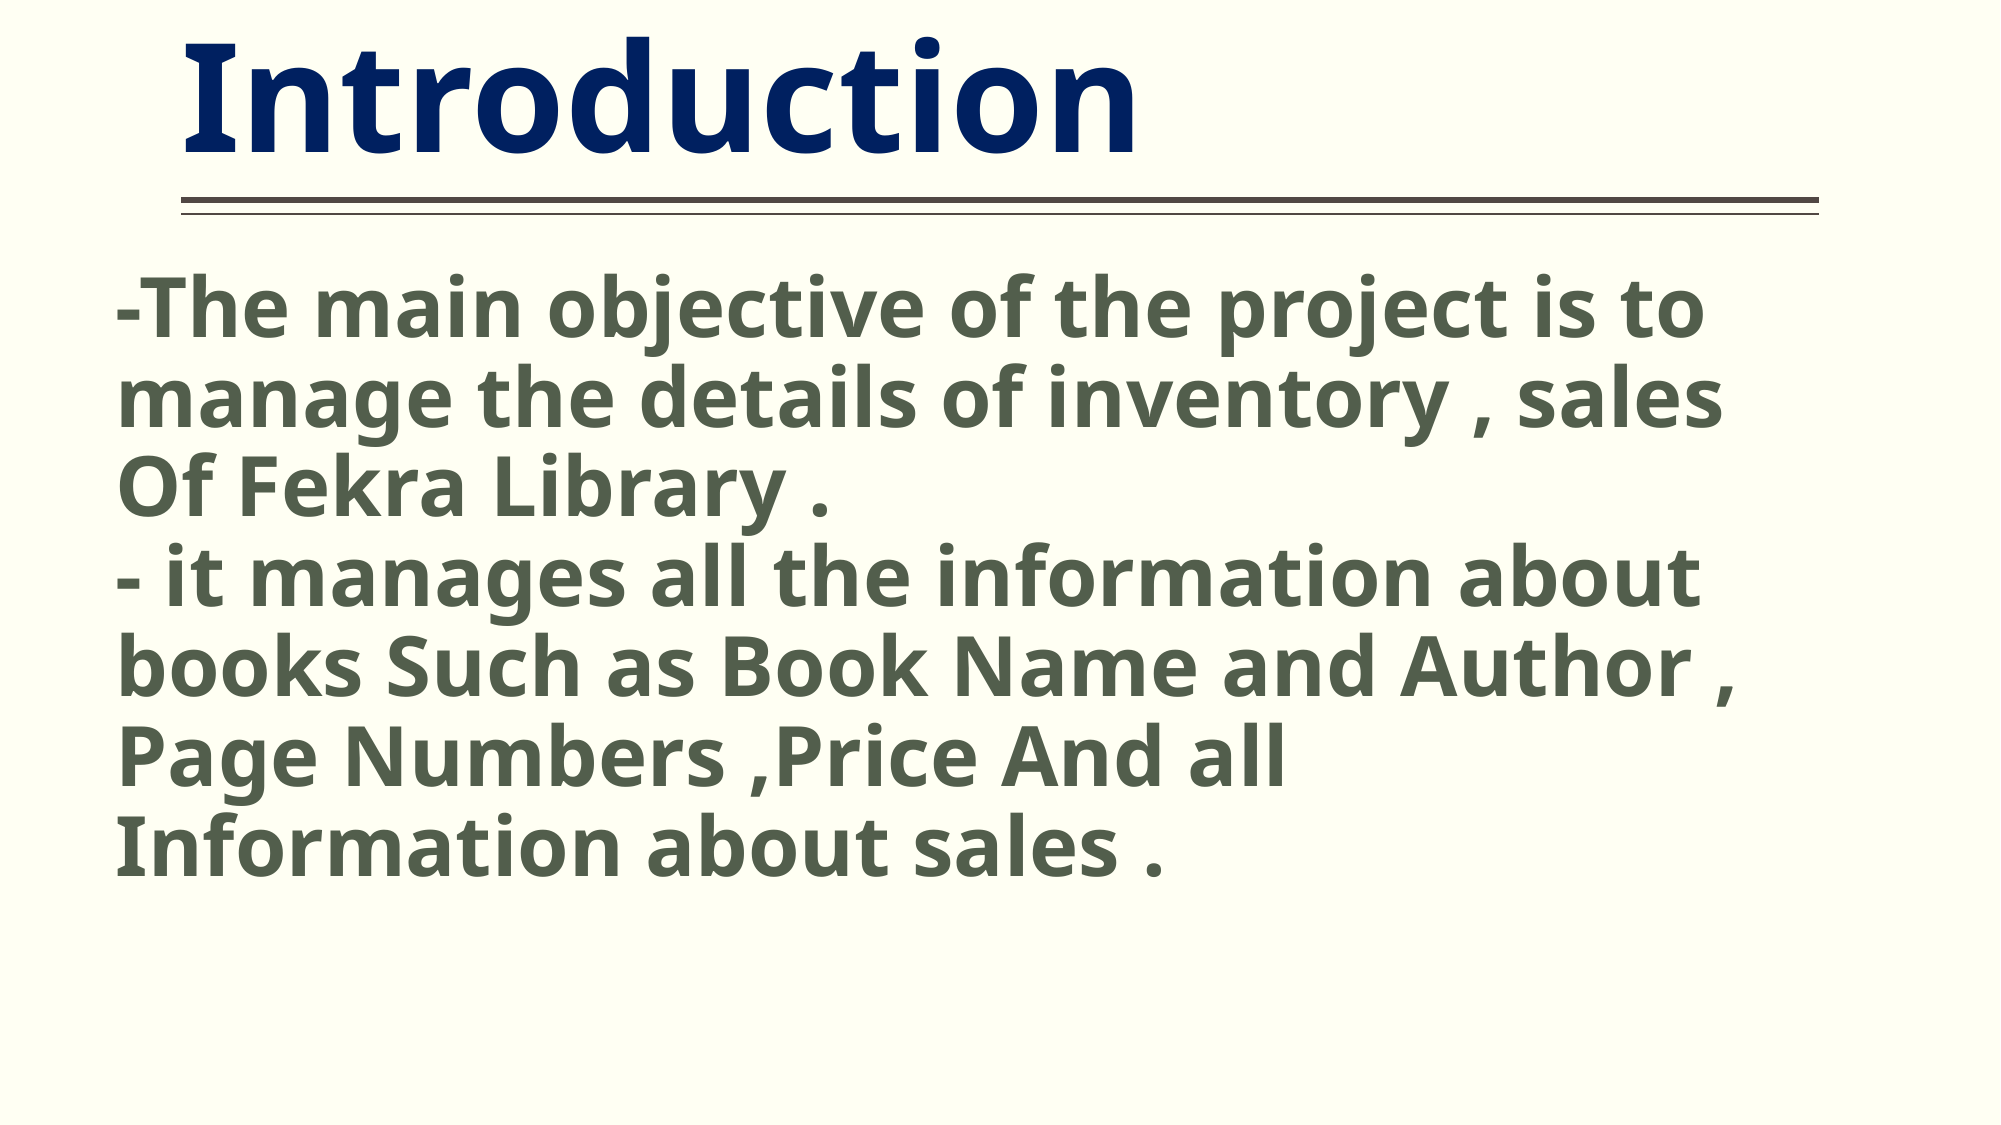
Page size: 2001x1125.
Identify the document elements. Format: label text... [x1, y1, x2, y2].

title Introduction [181, 12, 1819, 193]
list -The main objective of the project is to manage the details of inventory , sales Of Fekra Library . - it manages all the information about books Such as Book Name and Author , Page Numbers ,Price And all Information about sales . [115, 257, 1819, 1013]
